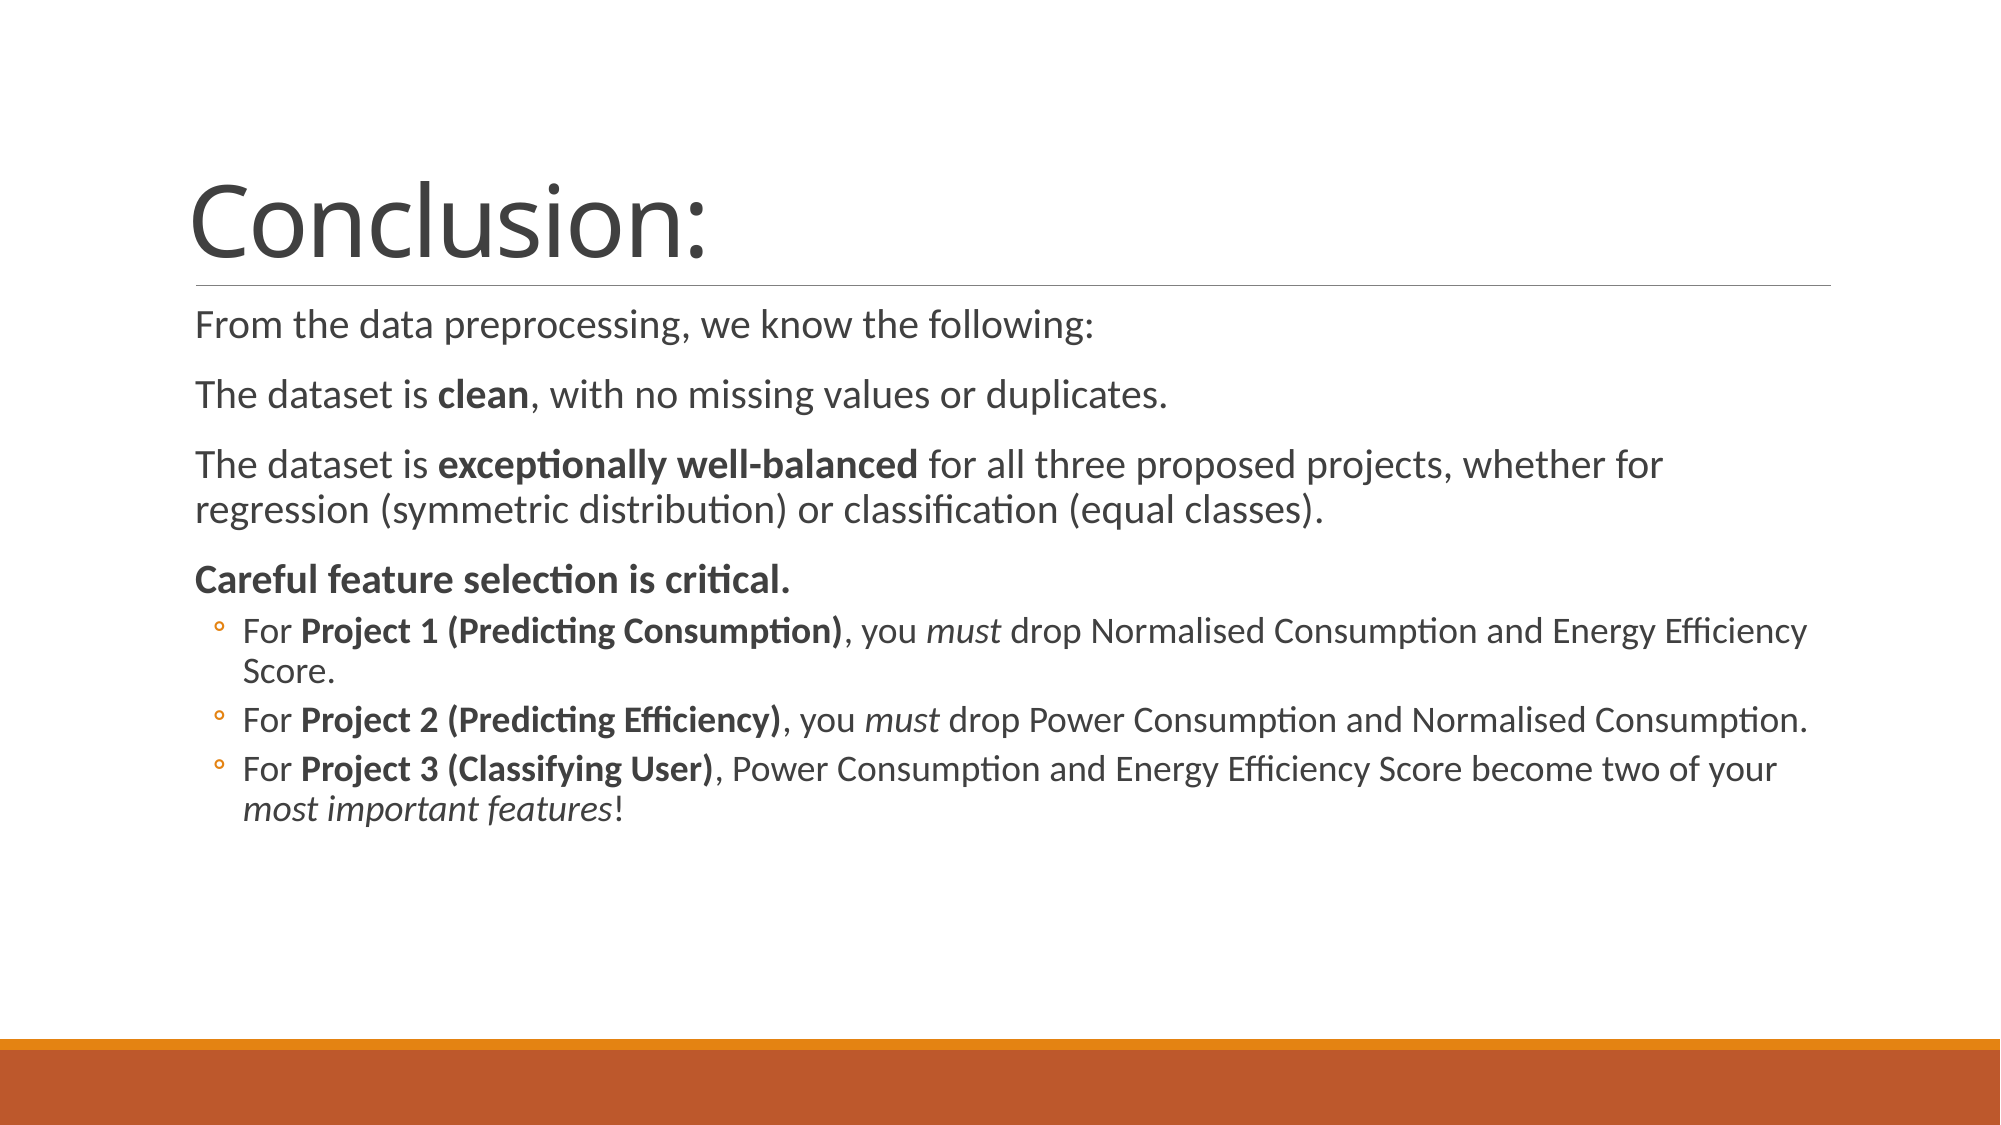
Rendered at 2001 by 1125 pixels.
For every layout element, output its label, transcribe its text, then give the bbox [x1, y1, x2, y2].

list From the data preprocessing, we know the following: The dataset is clean, with no missing values or duplicates. The dataset is exceptionally well-balanced for all three proposed projects, whether for regression (symmetric distribution) or classification (equal classes). Careful feature selection is critical. For Project 1 (Predicting Consumption), you must drop Normalised Consumption and Energy Efficiency Score. For Project 2 (Predicting Efficiency), you must drop Power Consumption and Normalised Consumption. For Project 3 (Classifying User), Power Consumption and Energy Efficiency Score become two of your most important features! [179, 302, 1831, 964]
title Conclusion: [179, 46, 1831, 286]
